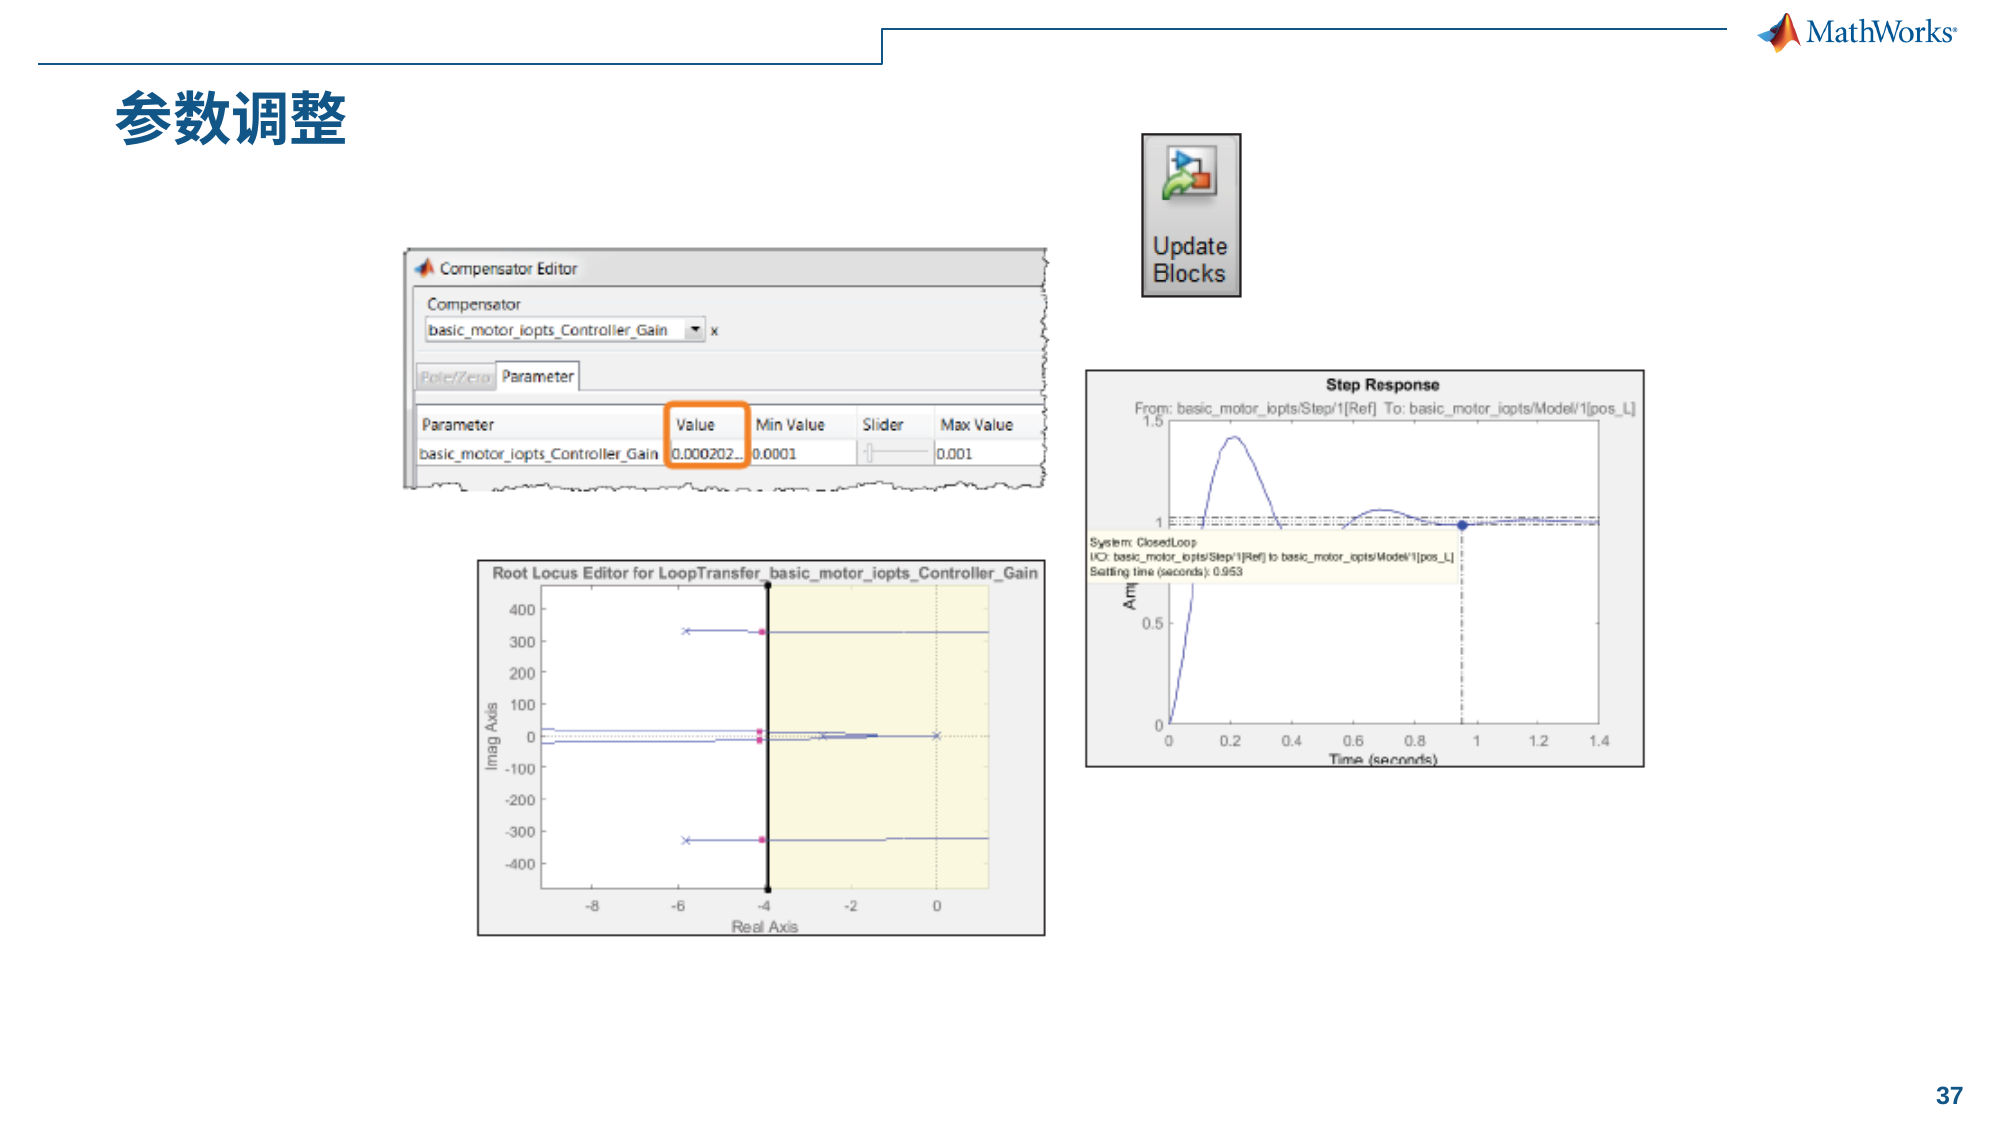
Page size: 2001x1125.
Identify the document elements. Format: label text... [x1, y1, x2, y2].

picture [1106, 125, 1296, 327]
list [361, 196, 1674, 977]
picture [1751, 3, 1970, 63]
title 参数调整 [99, 75, 1867, 238]
